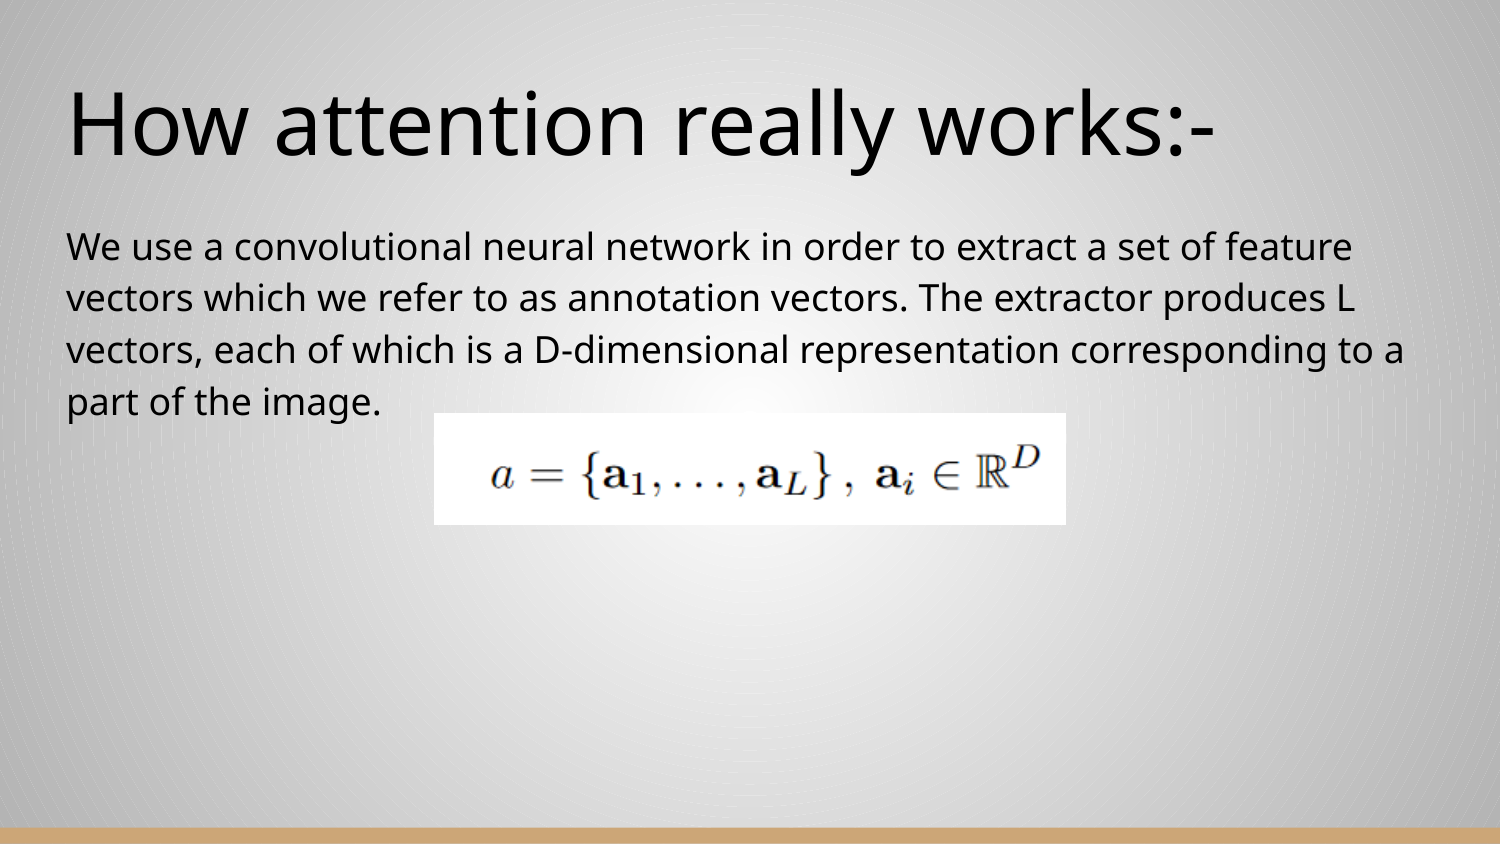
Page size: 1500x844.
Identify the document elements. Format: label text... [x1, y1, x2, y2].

title How attention really works:- [51, 51, 1449, 189]
list We use a convolutional neural network in order to extract a set of feature vectors which we refer to as annotation vectors. The extractor produces L vectors, each of which is a D-dimensional representation corresponding to a part of the image. [51, 200, 1449, 752]
picture [434, 413, 1066, 525]
